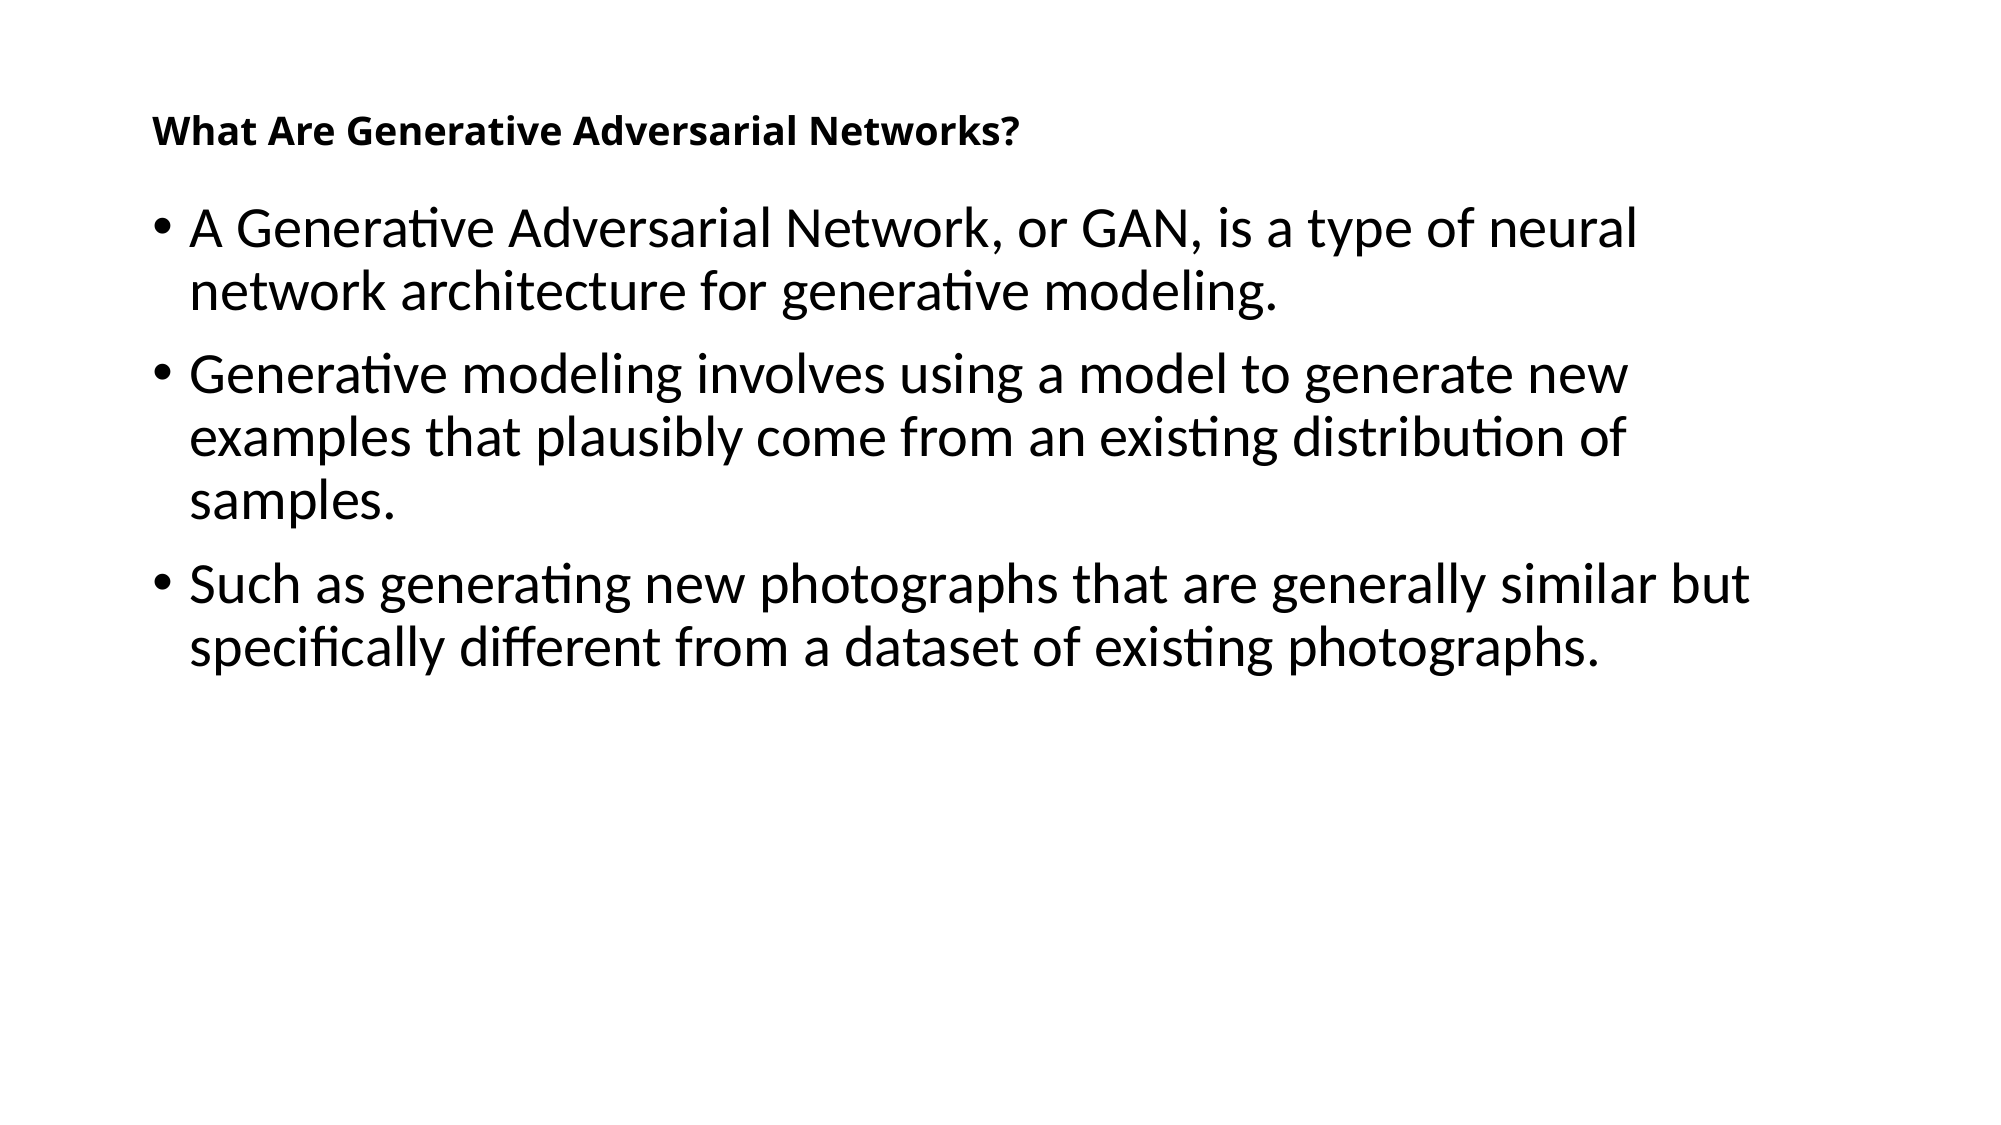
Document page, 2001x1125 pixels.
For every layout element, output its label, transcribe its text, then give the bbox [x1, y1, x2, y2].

list A Generative Adversarial Network, or GAN, is a type of neural network architecture for generative modeling. Generative modeling involves using a model to generate new examples that plausibly come from an existing distribution of samples. Such as generating new photographs that are generally similar but specifically different from a dataset of existing photographs. [137, 189, 1863, 1014]
title What Are Generative Adversarial Networks? [137, 59, 1863, 189]
